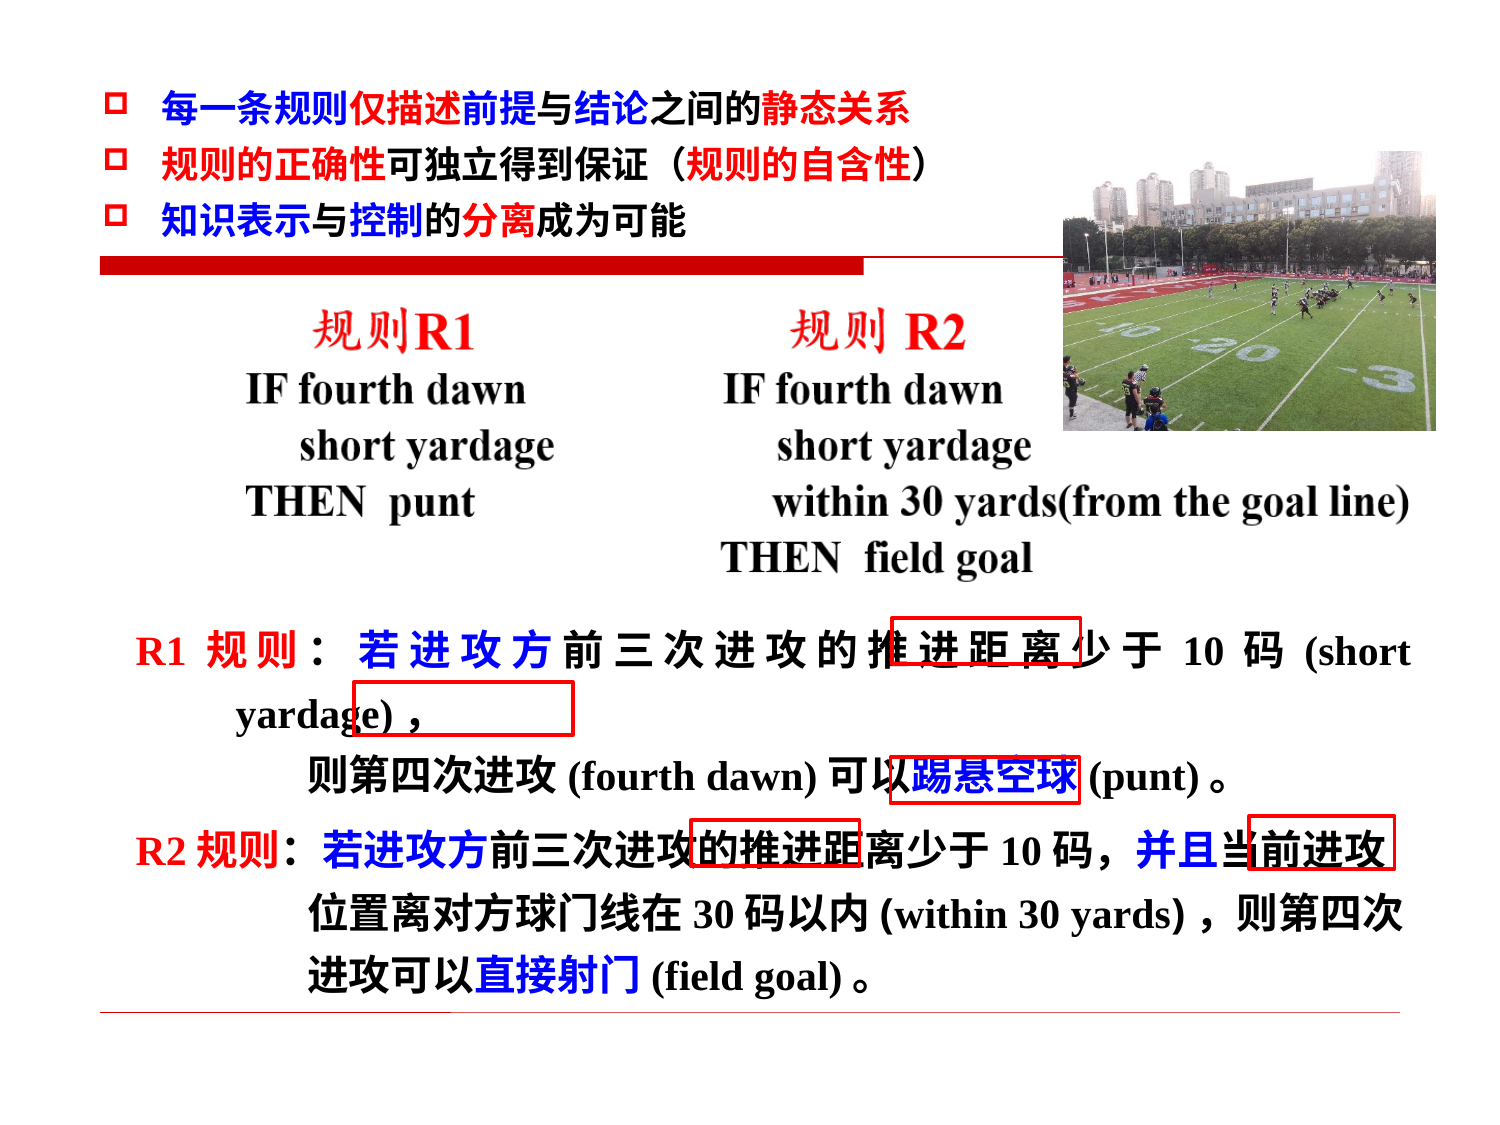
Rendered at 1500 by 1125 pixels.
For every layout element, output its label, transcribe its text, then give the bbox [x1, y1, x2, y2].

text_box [353, 618, 1395, 870]
text_box 每一条规则仅描述前提与结论之间的静态关系 规则的正确性可独立得到保证（规则的自含性） 知识表示与控制的分离成为可能 [102, 73, 963, 244]
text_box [135, 151, 1436, 941]
